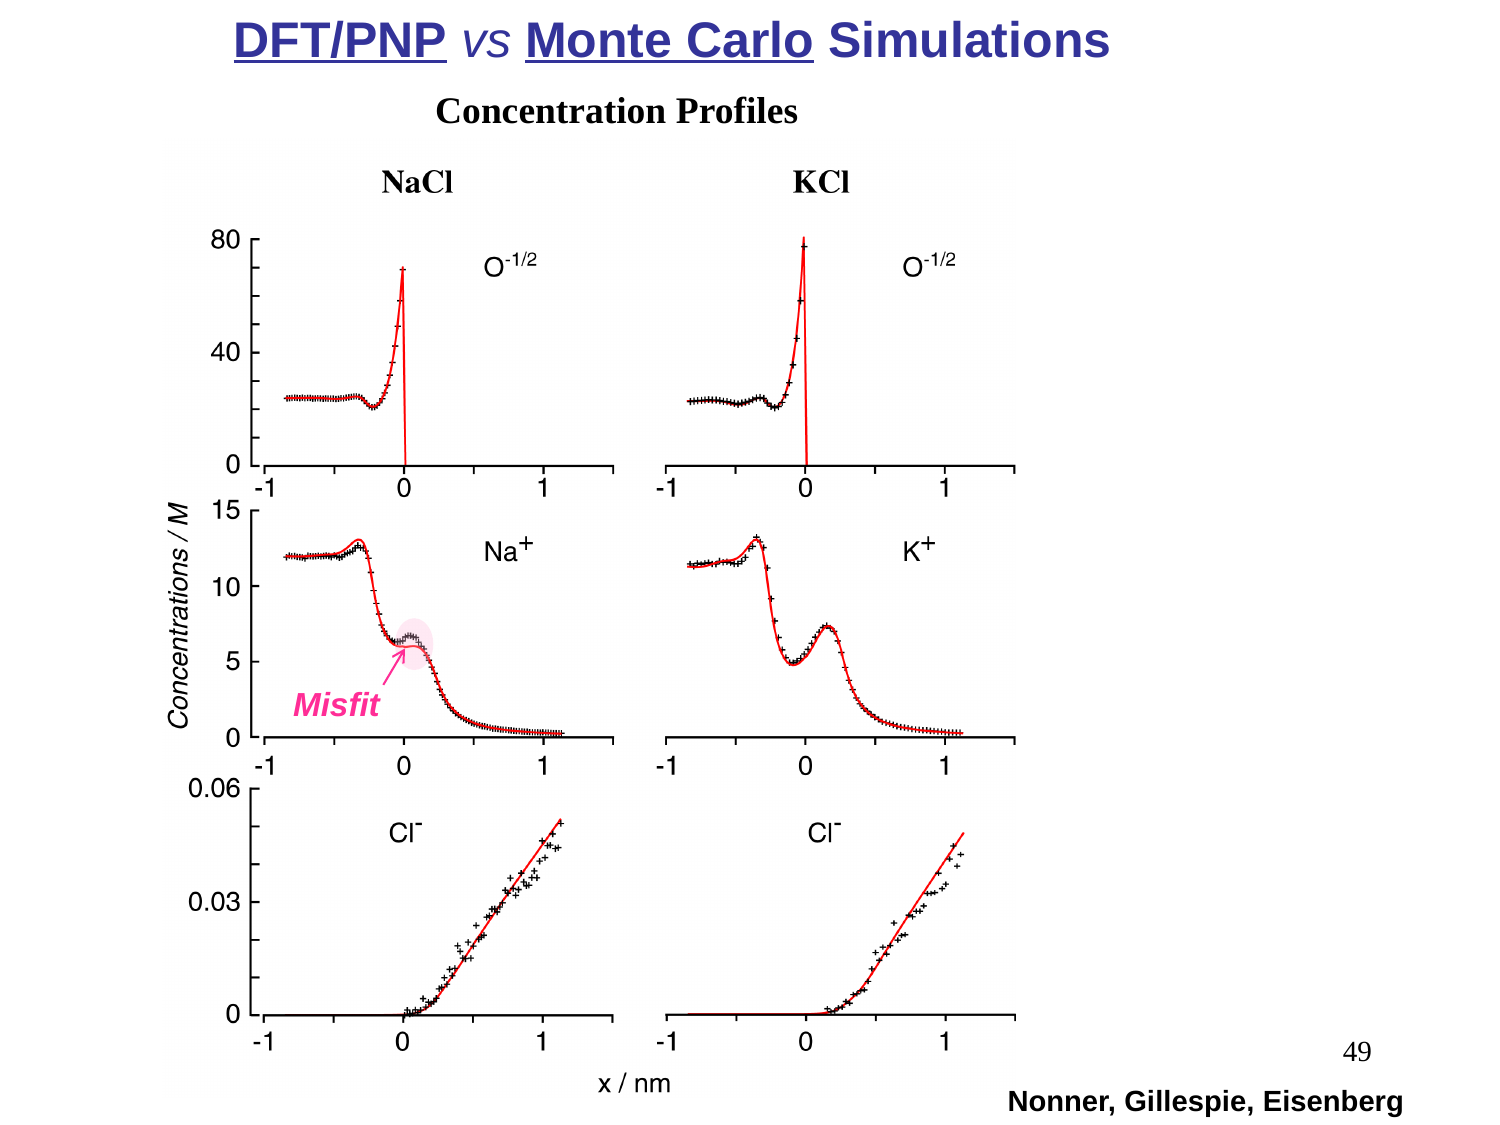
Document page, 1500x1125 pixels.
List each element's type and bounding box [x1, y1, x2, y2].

text_box [97, 0, 1500, 1125]
